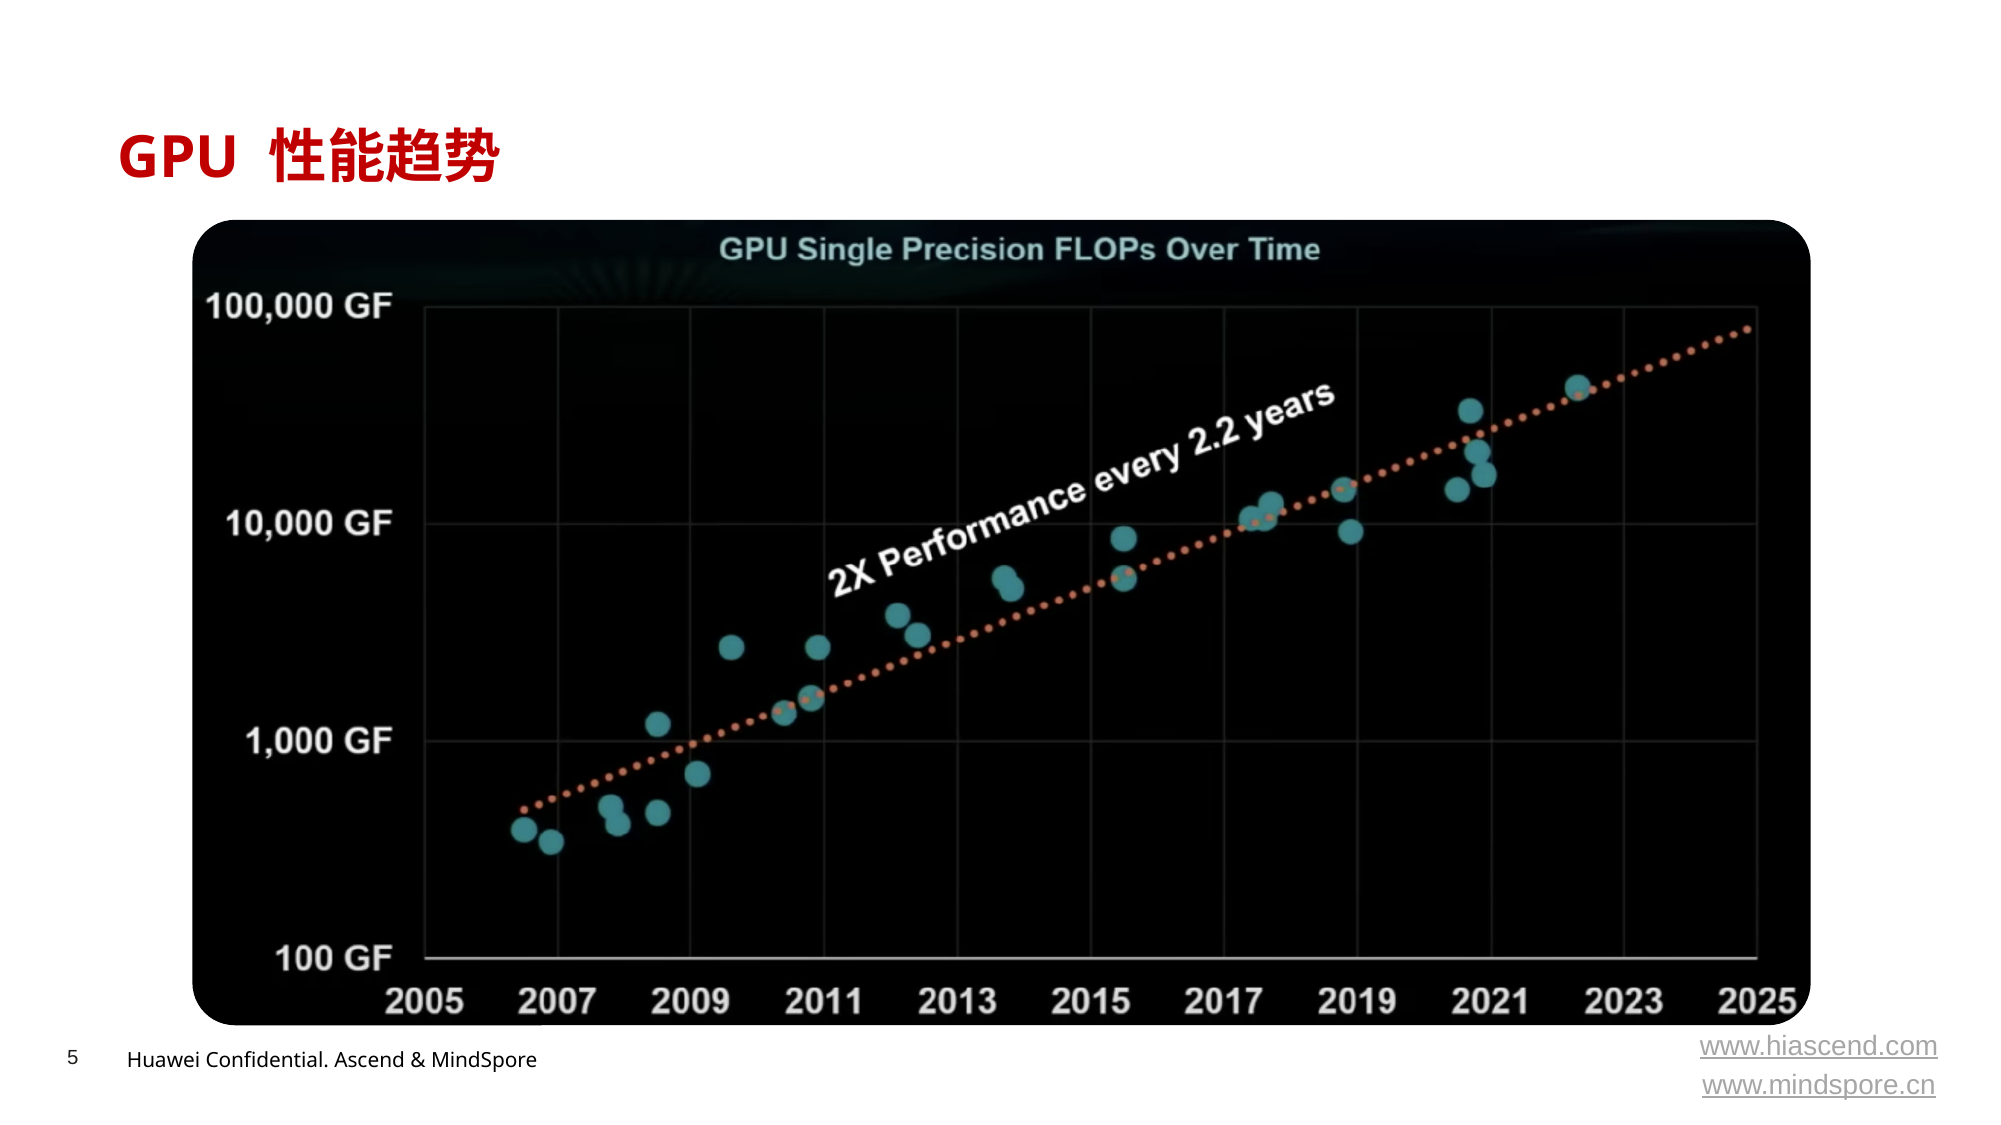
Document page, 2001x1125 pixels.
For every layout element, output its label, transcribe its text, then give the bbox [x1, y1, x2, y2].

picture [192, 219, 1811, 1026]
title GPU 性能趋势 [102, 111, 1901, 209]
